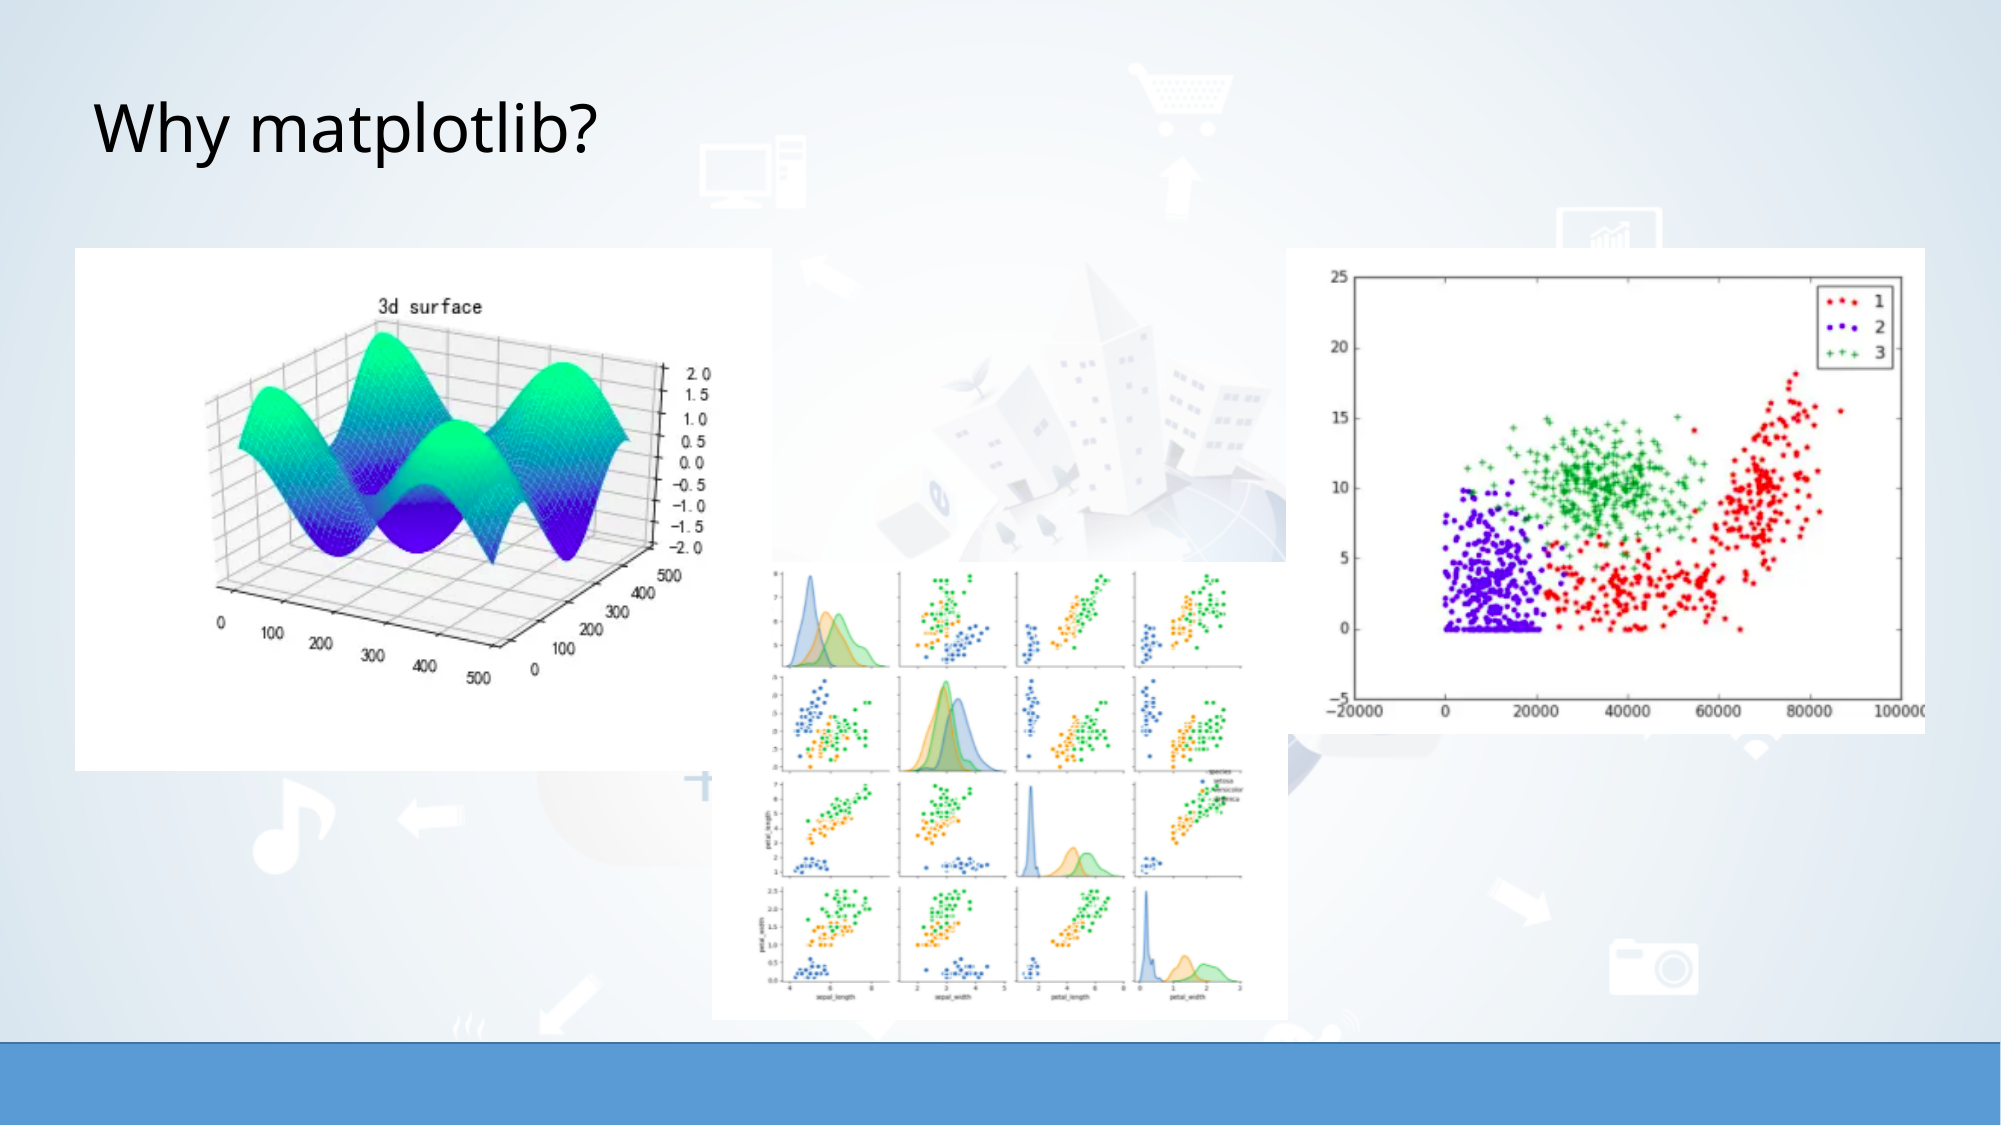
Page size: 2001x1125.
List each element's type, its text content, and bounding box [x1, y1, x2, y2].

title Why matplotlib? [78, 73, 1429, 188]
picture [74, 248, 1925, 1020]
